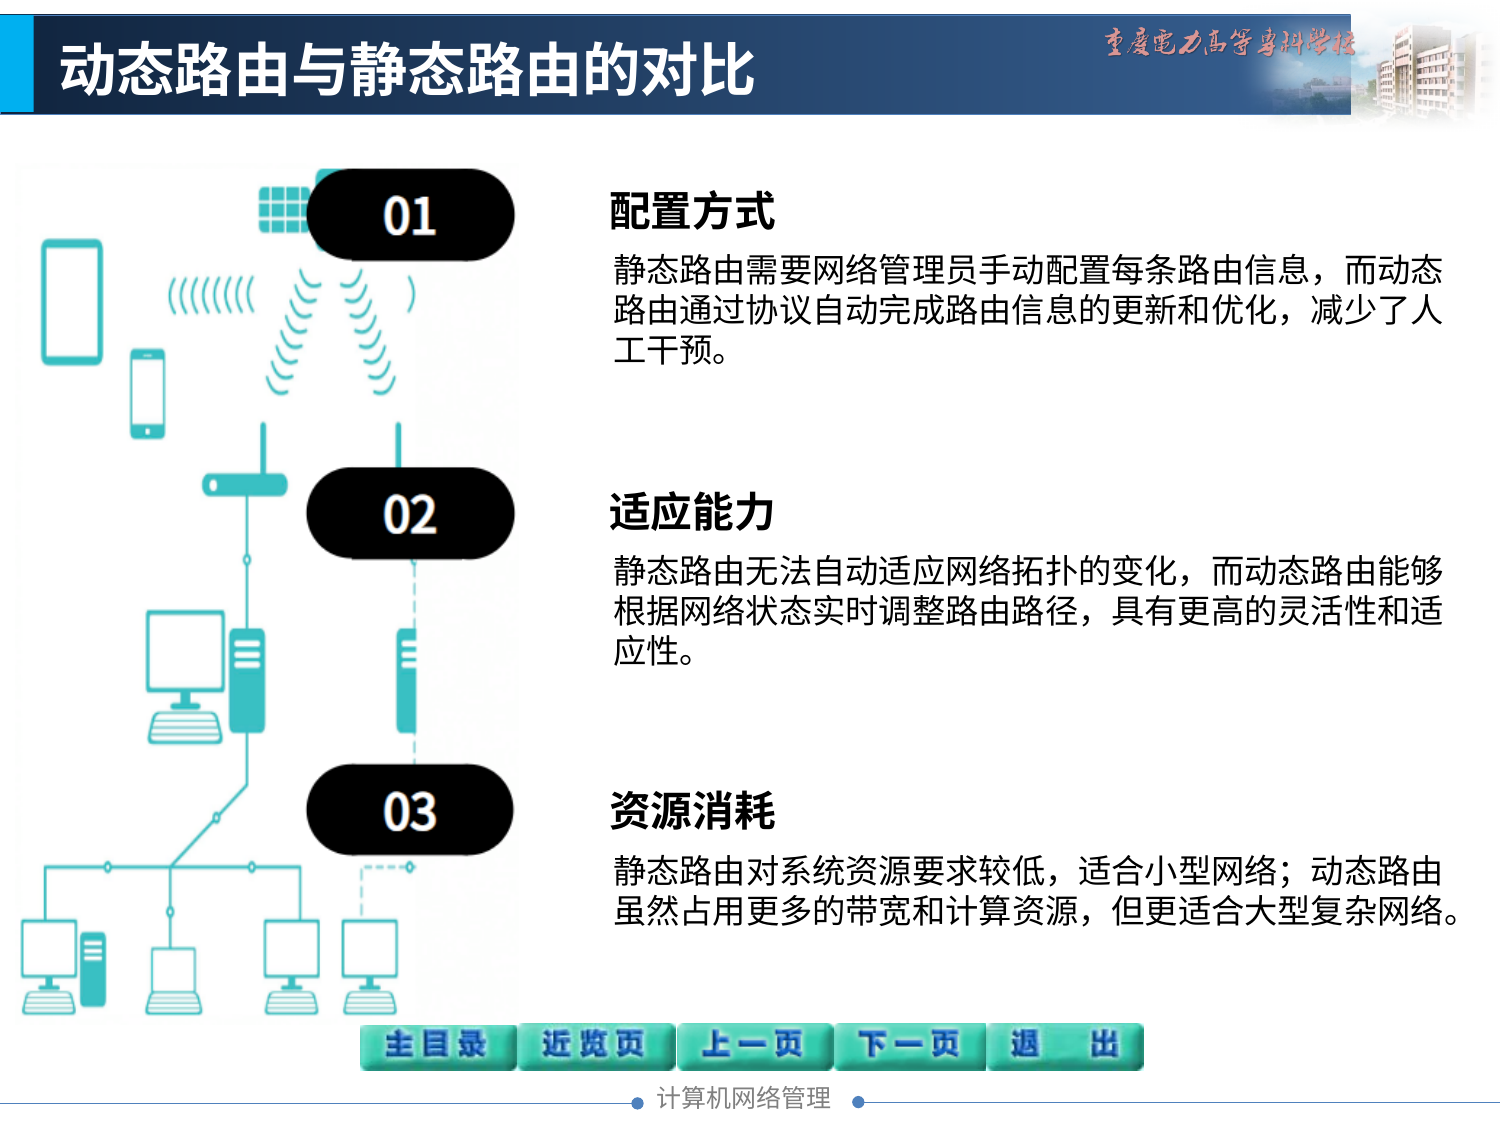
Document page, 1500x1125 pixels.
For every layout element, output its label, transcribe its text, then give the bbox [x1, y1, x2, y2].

text_box 配置方式 [594, 177, 792, 243]
text_box 资源消耗 [594, 777, 792, 843]
text_box 适应能力 [594, 478, 792, 543]
picture [677, 1023, 1144, 1071]
text_box 动态路由与静态路由的对比 [43, 25, 773, 111]
text_box 静态路由对系统资源要求较低，适合小型网络；动态路由 虽然占用更多的带宽和计算资源，但更适合大型复杂网络。 [598, 843, 1493, 973]
picture [1084, 15, 1374, 86]
text_box 静态路由需要网络管理员手动配置每条路由信息，而动态 路由通过协议自动完成路由信息的更新和优化，减少了人 工干预。 [598, 242, 1460, 412]
picture [15, 163, 676, 1071]
text_box 动态路由协议应用与优化 [1351, 49, 1451, 85]
text_box 故障处理 [1351, 56, 1441, 78]
text_box 静态路由无法自动适应网络拓扑的变化，而动态路由能够 根据网络状态实时调整路由路径，具有更高的灵活性和适 应性。 [598, 542, 1460, 713]
text_box 配置路由器间的邻居关系，确保路由信 息能够正确传播。 [1351, 52, 1447, 82]
